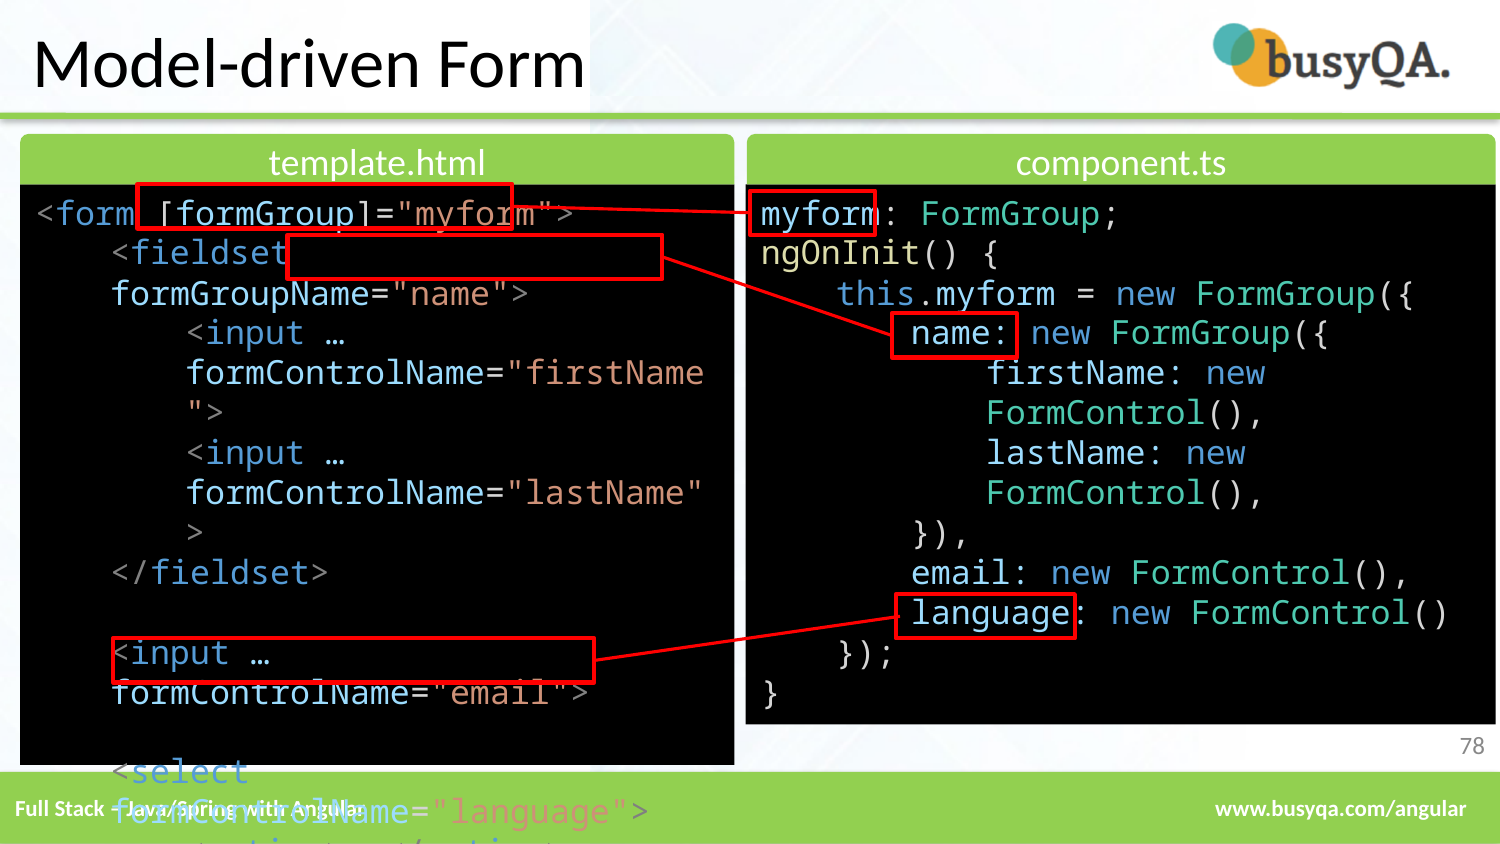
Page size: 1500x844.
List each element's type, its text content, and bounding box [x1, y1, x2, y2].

text_box component.ts [746, 133, 1496, 185]
text_box [895, 594, 1075, 639]
text_box [287, 234, 663, 279]
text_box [662, 256, 892, 336]
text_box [512, 206, 751, 213]
text_box [891, 313, 1017, 358]
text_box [594, 616, 901, 661]
text_box <form [formGroup]="myform"> <fieldset formGroupName="name"> <input … formControlName="firstName"> <input … formControlName="lastName"> </fieldset> <input … formControlName="email"> <select formControlName="language"> <option> …</option> </select> [20, 185, 735, 765]
text_box [137, 184, 513, 229]
picture [0, 119, 1500, 771]
title Model-driven Form [17, 8, 1368, 110]
text_box template.html [20, 133, 735, 185]
text_box [750, 190, 875, 235]
text_box myform: FormGroup; ngOnInit() { this.myform = new FormGroup({ name: new FormGroup({ firstName: new FormControl(), lastName: new FormControl(), }), email: new FormControl(), language: new FormControl() }); } [745, 184, 1496, 725]
text_box [113, 638, 595, 683]
picture [0, 0, 1500, 113]
